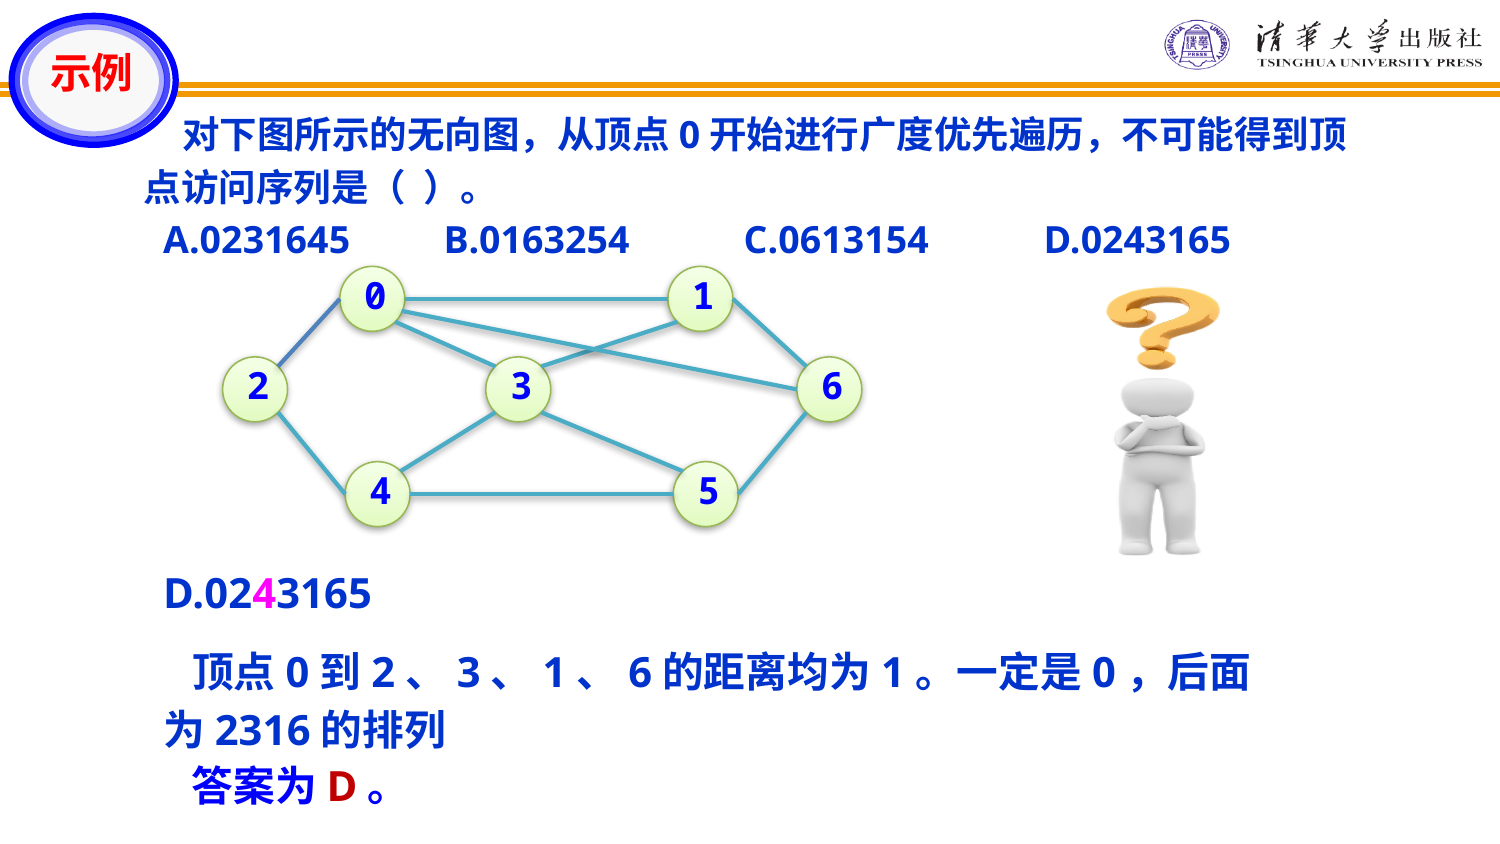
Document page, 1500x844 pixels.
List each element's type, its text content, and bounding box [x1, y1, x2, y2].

text_box 答案为D。 [176, 762, 552, 818]
text_box 3 [486, 399, 551, 423]
text_box 2 [221, 356, 289, 423]
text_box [738, 412, 807, 495]
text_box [418, 399, 478, 490]
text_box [422, 293, 468, 309]
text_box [582, 399, 642, 513]
text_box 4 [344, 460, 411, 528]
text_box D.0243165 顶点0到2、3、1、6的距离均为1。一定是0，后面为2316的排列 [148, 550, 1297, 762]
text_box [11, 15, 176, 146]
text_box 6 [797, 356, 855, 423]
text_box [586, 275, 632, 309]
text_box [401, 310, 797, 390]
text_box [732, 298, 807, 367]
text_box 5 [672, 460, 738, 528]
picture [1128, 0, 1500, 108]
picture [860, 265, 1461, 577]
text_box 1 [667, 265, 734, 309]
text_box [274, 301, 343, 364]
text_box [270, 419, 353, 487]
text_box 对下图所示的无向图，从顶点0开始进行广度优先遍历，不可能得到顶点访问序列是（ ）。 A.0231645 B.0163254 C.0613154 D.0243165 [128, 97, 1372, 269]
text_box 0 [339, 265, 406, 333]
